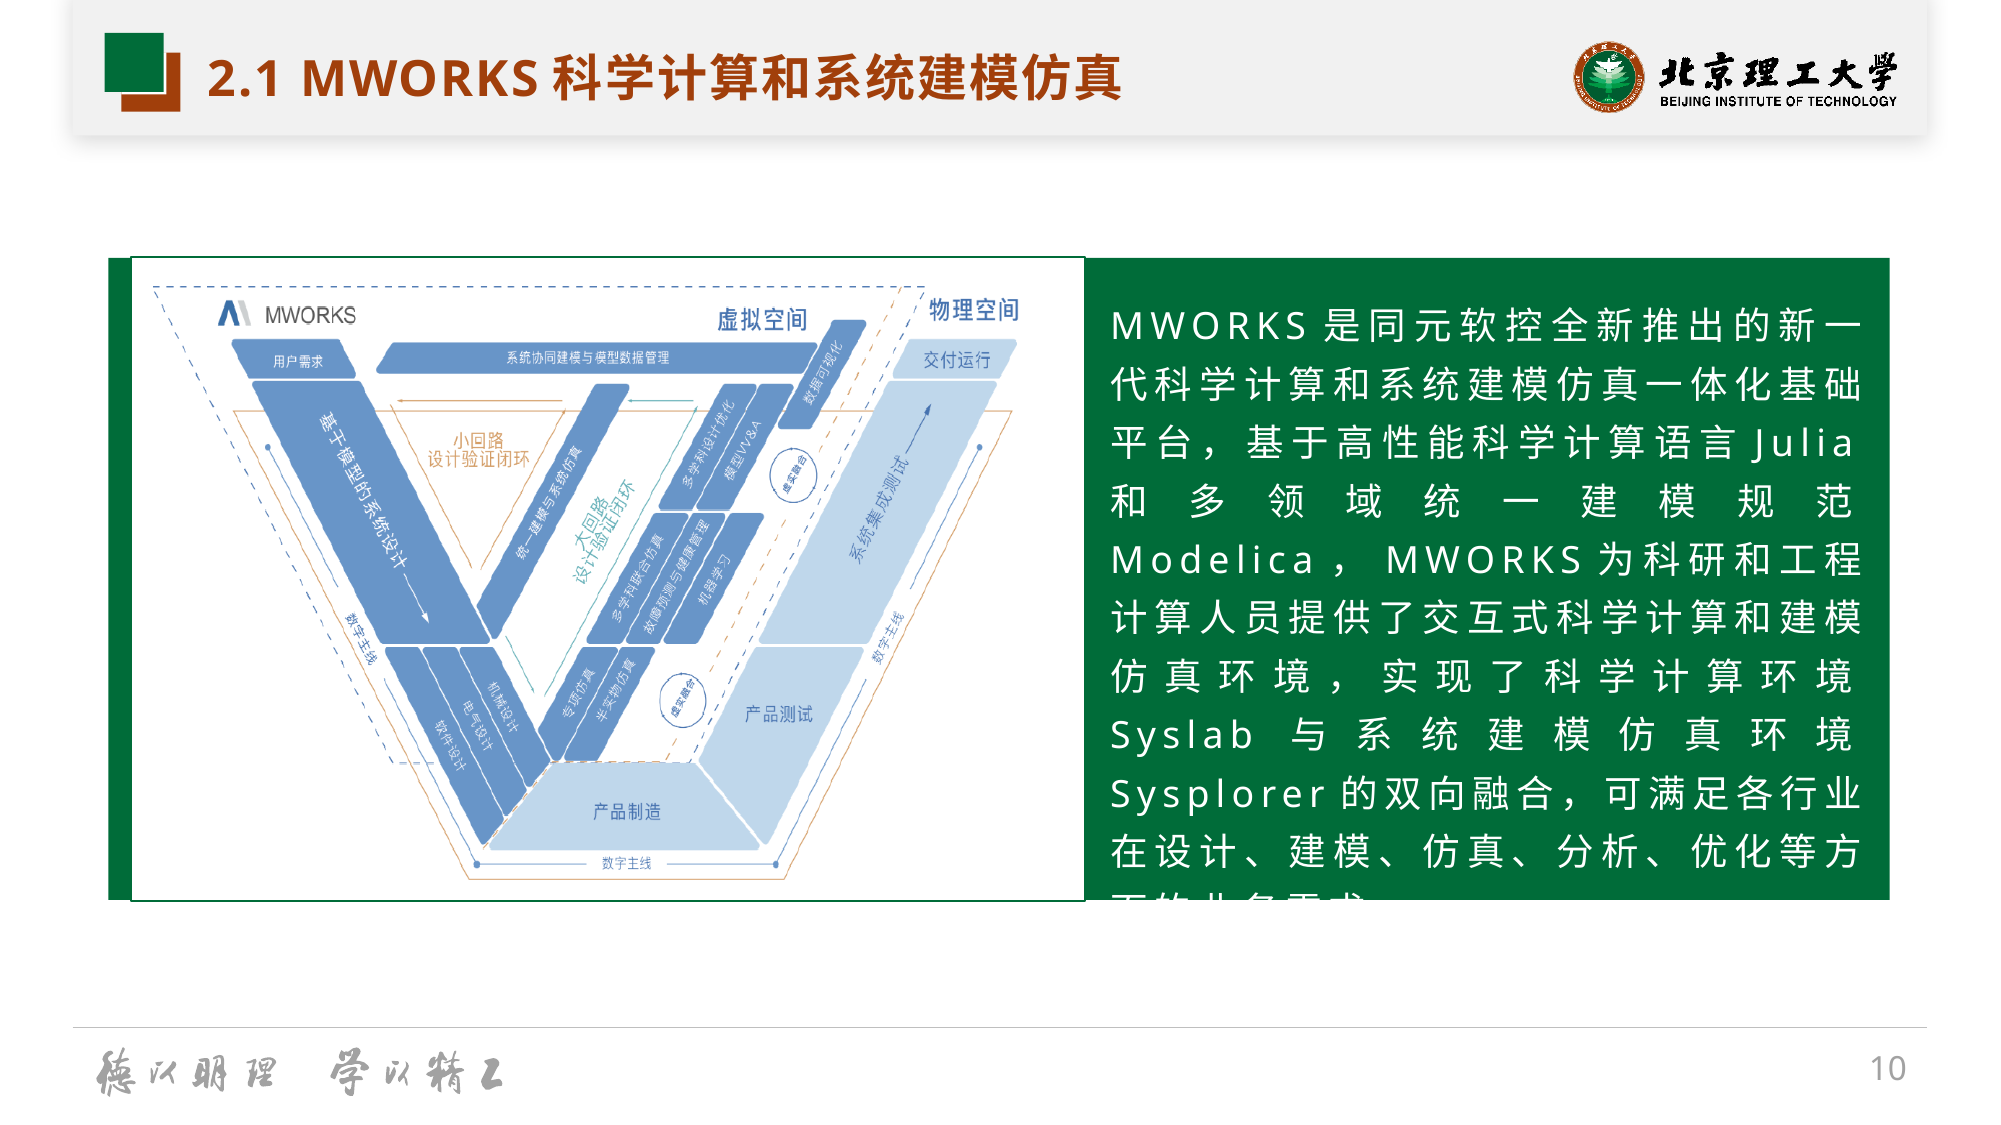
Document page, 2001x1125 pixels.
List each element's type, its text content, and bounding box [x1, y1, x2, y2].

picture [1573, 41, 1897, 113]
title 2.1 MWORKS科学计算和系统建模仿真 [192, 45, 1513, 115]
text_box MWORKS是同元软控全新推出的新一代科学计算和系统建模仿真一体化基础平台，基于高性能科学计算语言Julia和多领域统一建模规范Modelica，MWORKS为科研和工程计算人员提供了交互式科学计算和建模仿真环境，实现了科学计算环境Syslab与系统建模仿真环境Sysplorer的双向融合，可满足各行业在设计、建模、仿真、分析、优化等方面的业务需求。 [1110, 288, 1869, 850]
text_box [1086, 257, 1891, 901]
text_box [107, 257, 130, 901]
picture [132, 257, 1084, 900]
